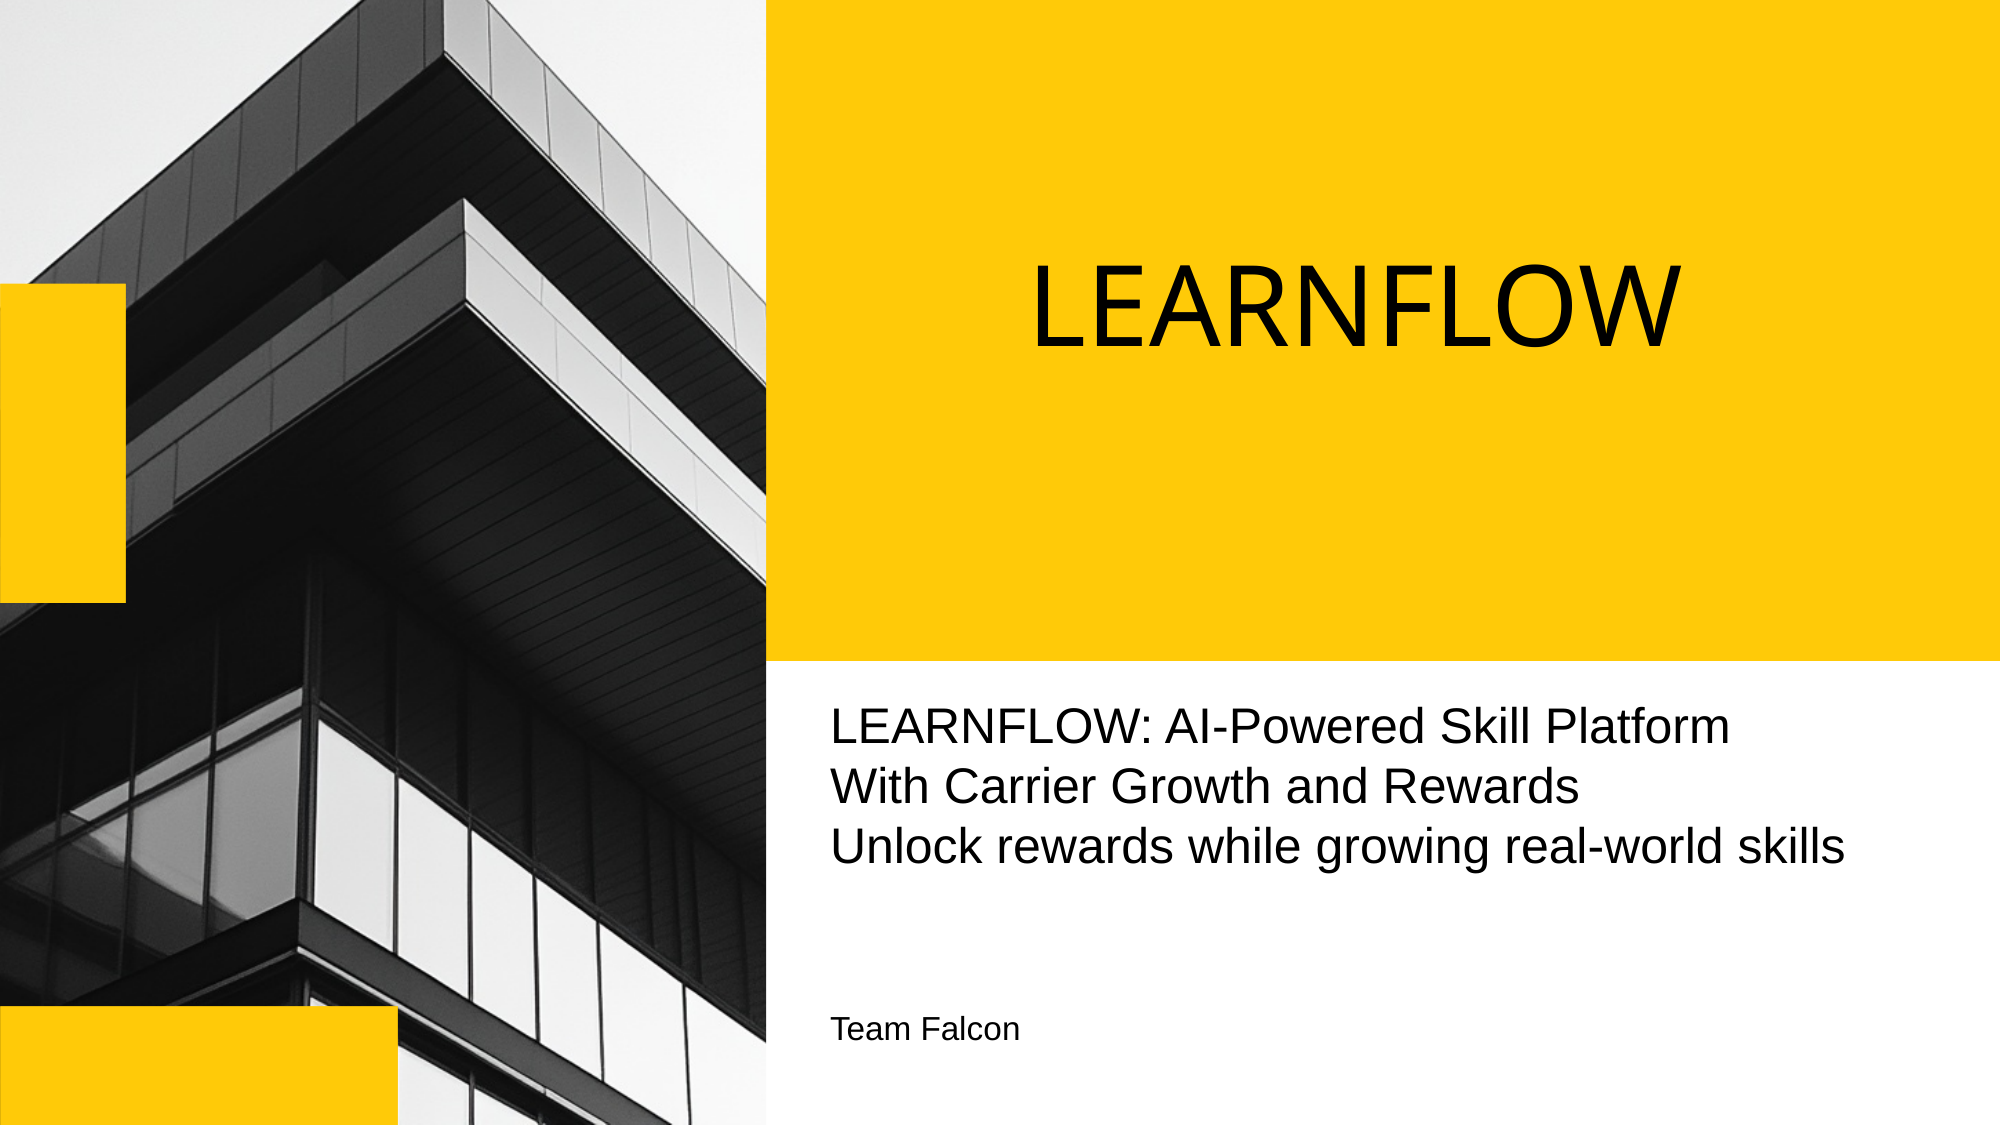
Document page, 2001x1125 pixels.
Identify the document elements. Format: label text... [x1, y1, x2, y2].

subtitle LEARNFLOW: AI-Powered Skill Platform With Carrier Growth and Rewards Unlock rewards while growing real-world skills [830, 693, 1892, 939]
list Team Falcon [830, 998, 1178, 1047]
title LEARNFLOW [1027, 254, 1847, 369]
picture [0, 0, 767, 1125]
